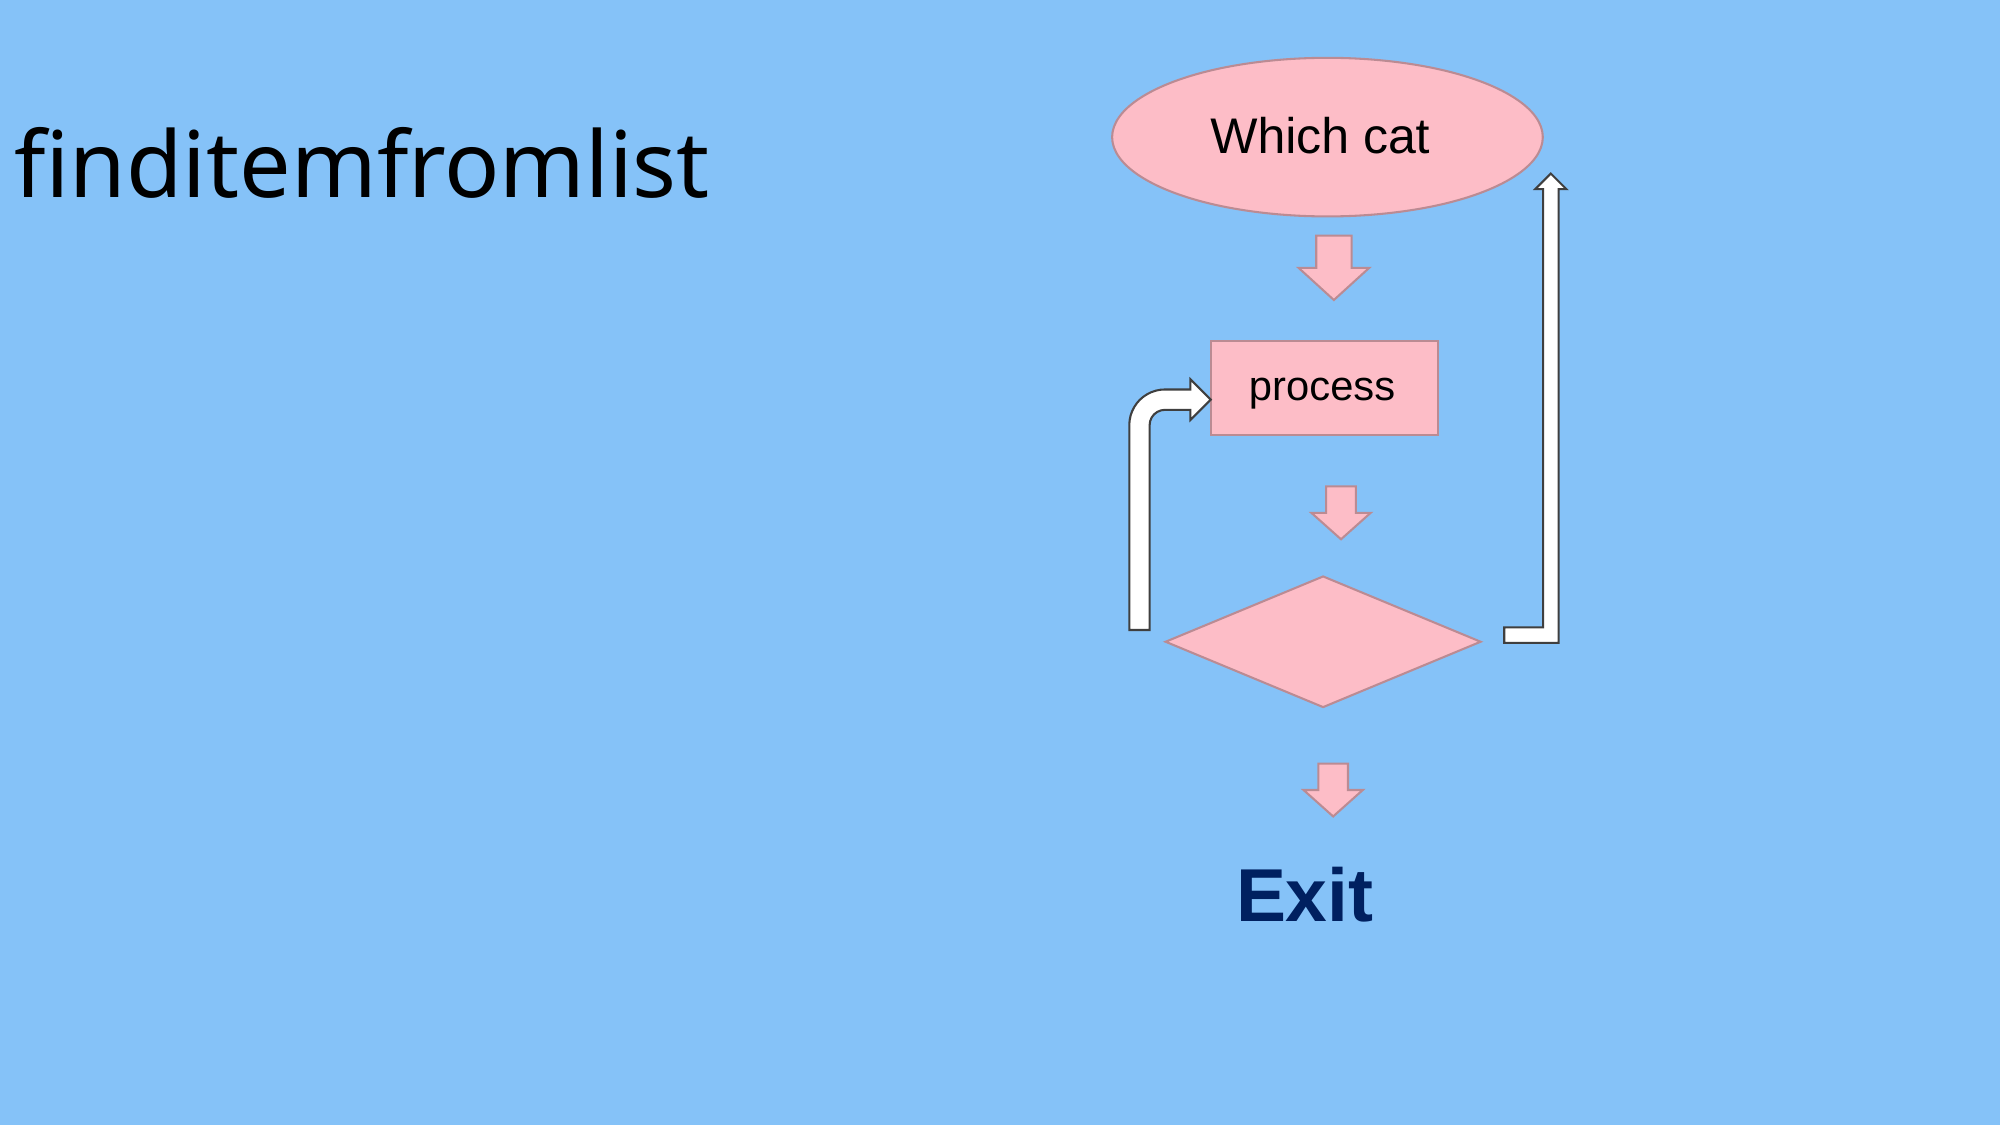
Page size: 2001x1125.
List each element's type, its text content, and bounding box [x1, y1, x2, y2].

text_box [1503, 172, 1569, 644]
text_box [1162, 575, 1484, 709]
text_box [1308, 485, 1374, 541]
text_box finditemfromlist [0, 98, 866, 334]
text_box Which cat [1195, 96, 1569, 172]
text_box [1111, 56, 1523, 218]
text_box [1210, 340, 1439, 436]
text_box process [1234, 351, 1445, 417]
text_box Exit [1221, 838, 1623, 944]
text_box [1128, 376, 1213, 632]
text_box [1295, 234, 1372, 302]
text_box [1300, 762, 1366, 818]
